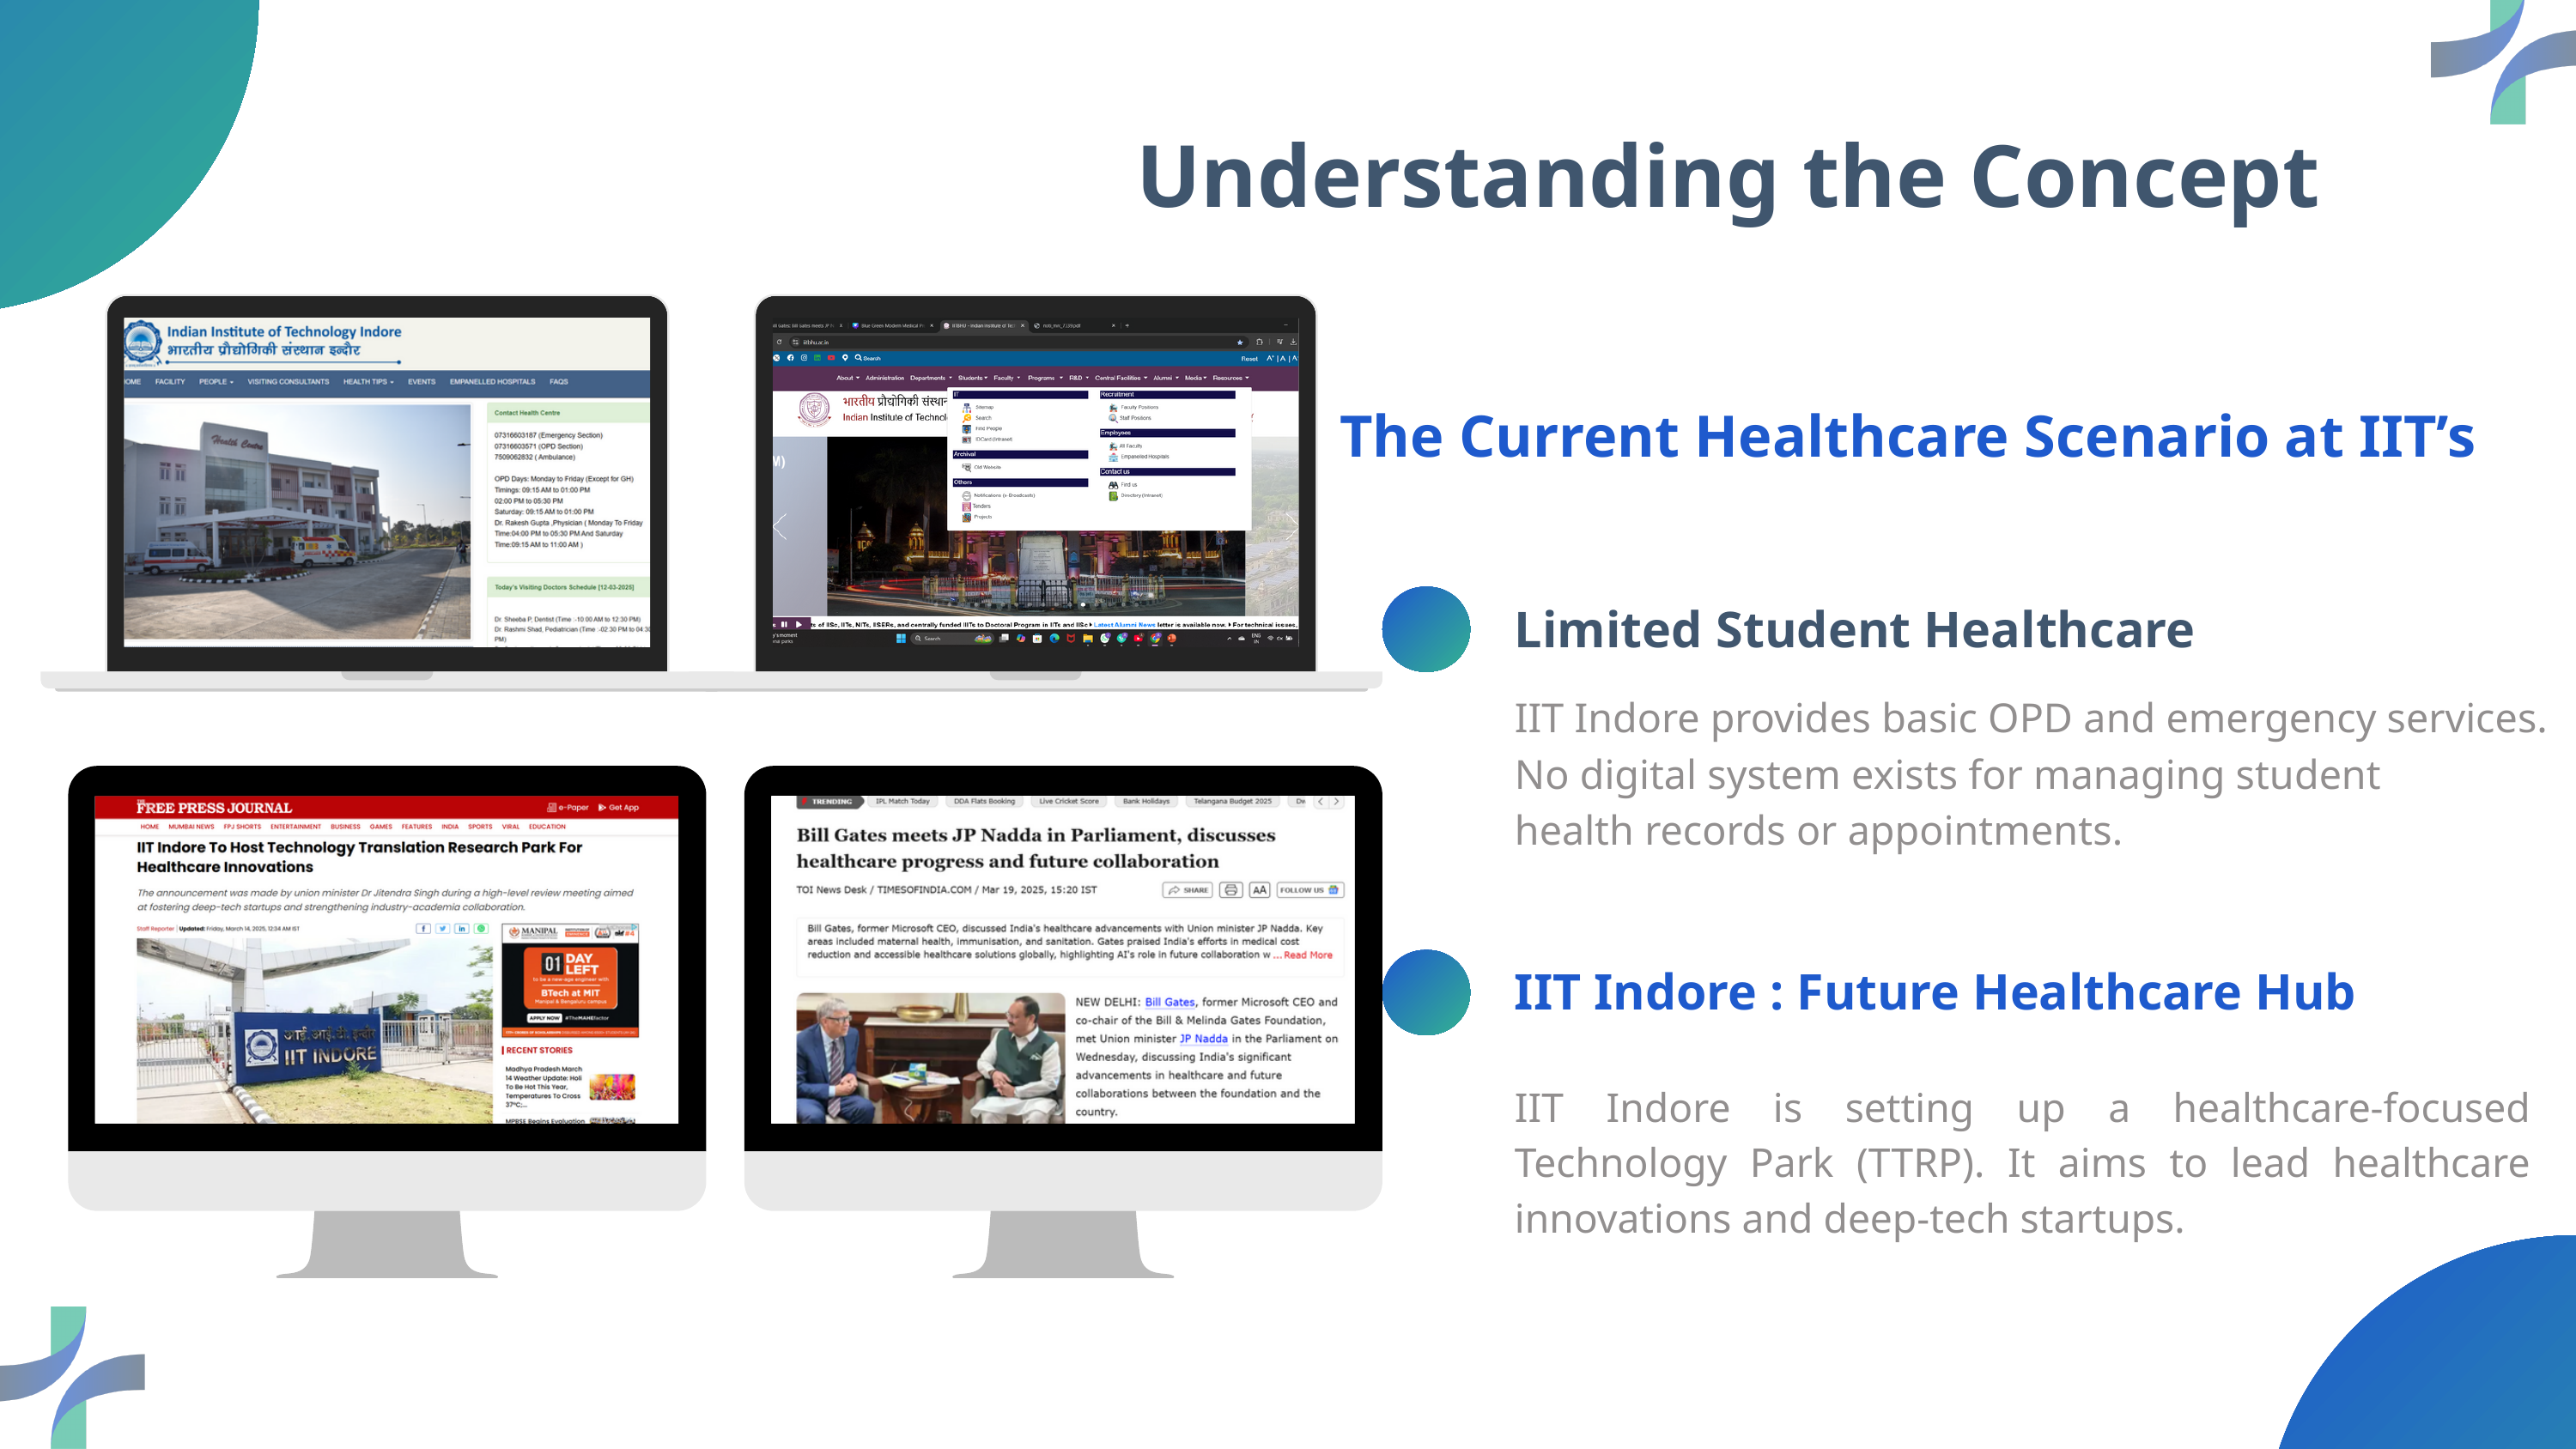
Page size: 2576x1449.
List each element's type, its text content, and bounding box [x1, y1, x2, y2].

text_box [2263, 1234, 2576, 1449]
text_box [40, 294, 687, 692]
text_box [689, 294, 1383, 692]
text_box The Current Healthcare Scenario at IIT’s [1387, 388, 2555, 469]
text_box Limited Student Healthcare [1514, 588, 2256, 658]
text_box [68, 765, 707, 1278]
text_box IIT Indore provides basic OPD and emergency services. No digital system exists for managing student health records or appointments. [1514, 684, 2576, 853]
text_box [2431, 0, 2576, 124]
text_box IIT Indore is setting up a healthcare-focused Technology Park (TTRP). It aims to lead healthcare innovations and deep-tech startups. [1514, 1074, 2532, 1297]
text_box [0, 1307, 145, 1449]
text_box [744, 765, 1383, 1278]
text_box Understanding the Concept [1136, 104, 2397, 225]
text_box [1387, 949, 1471, 1035]
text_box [0, 0, 259, 313]
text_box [1387, 586, 1471, 672]
text_box IIT Indore : Future Healthcare Hub [1514, 951, 2368, 1021]
